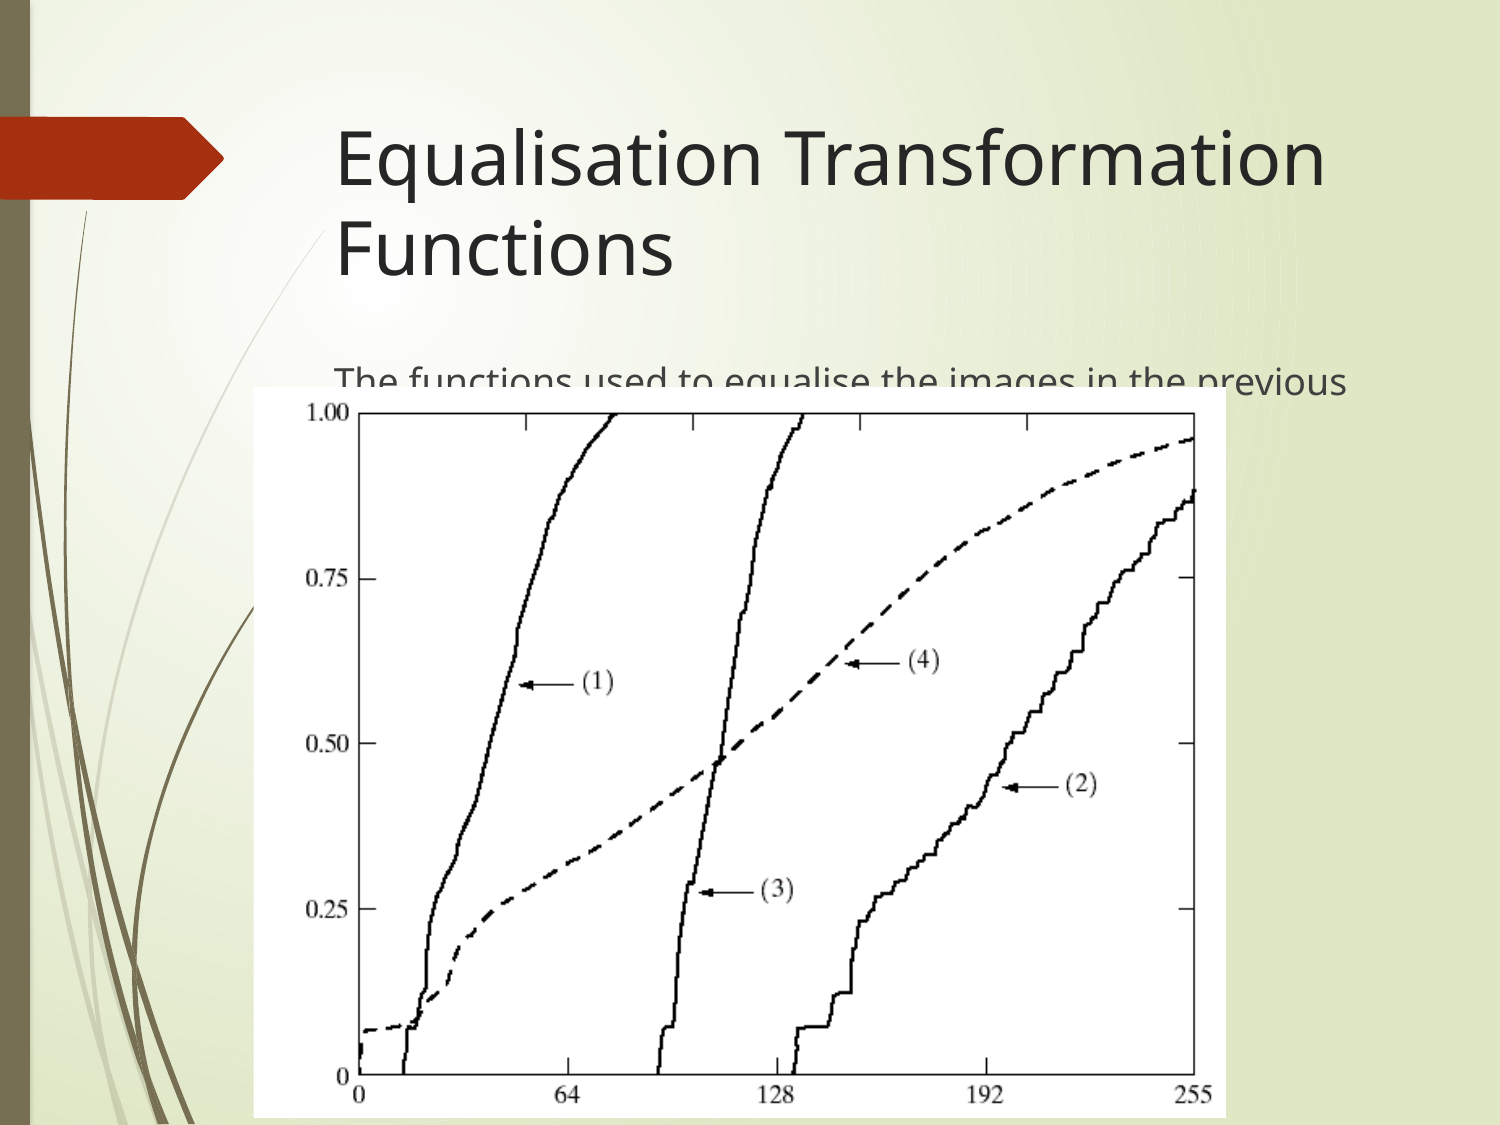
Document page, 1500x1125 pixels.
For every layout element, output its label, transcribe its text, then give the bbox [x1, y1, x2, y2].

picture [253, 387, 1227, 1118]
title Equalisation Transformation Functions [319, 102, 1400, 313]
list The functions used to equalise the images in the previous example [318, 350, 1400, 970]
